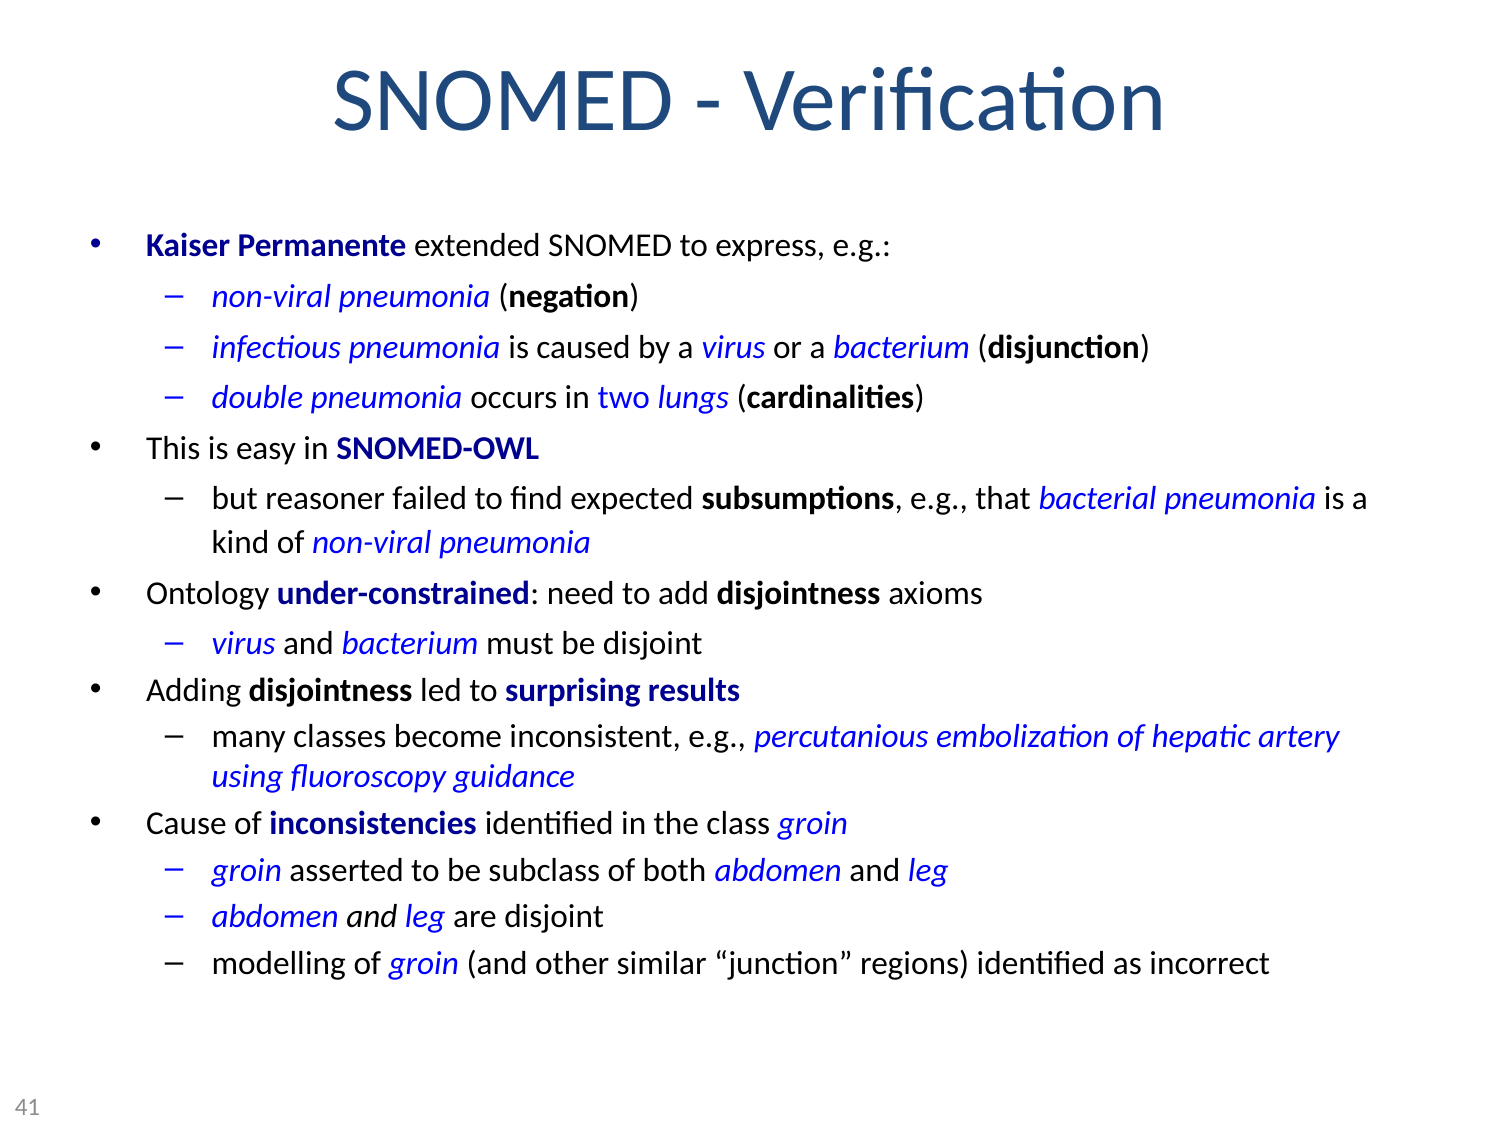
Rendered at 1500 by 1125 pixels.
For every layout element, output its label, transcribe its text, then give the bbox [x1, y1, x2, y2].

text_box Kaiser Permanente extended SNOMED to express, e.g.: non-viral pneumonia (negation) infectious pneumonia is caused by a virus or a bacterium (disjunction) double pneumonia occurs in two lungs (cardinalities) This is easy in SNOMED-OWL but reasoner failed to find expected subsumptions, e.g., that bacterial pneumonia is a kind of non-viral pneumonia Ontology under-constrained: need to add disjointness axioms virus and bacterium must be disjoint Adding disjointness led to surprising results many classes become inconsistent, e.g., percutanious embolization of hepatic artery using fluoroscopy guidance Cause of inconsistencies identified in the class groin groin asserted to be subclass of both abdomen and leg abdomen and leg are disjoint modelling of groin (and other similar “junction” regions) identified as incorrect [74, 212, 1425, 955]
text_box 41 [0, 1087, 350, 1124]
text_box SNOMED - Verification [74, 0, 1425, 188]
